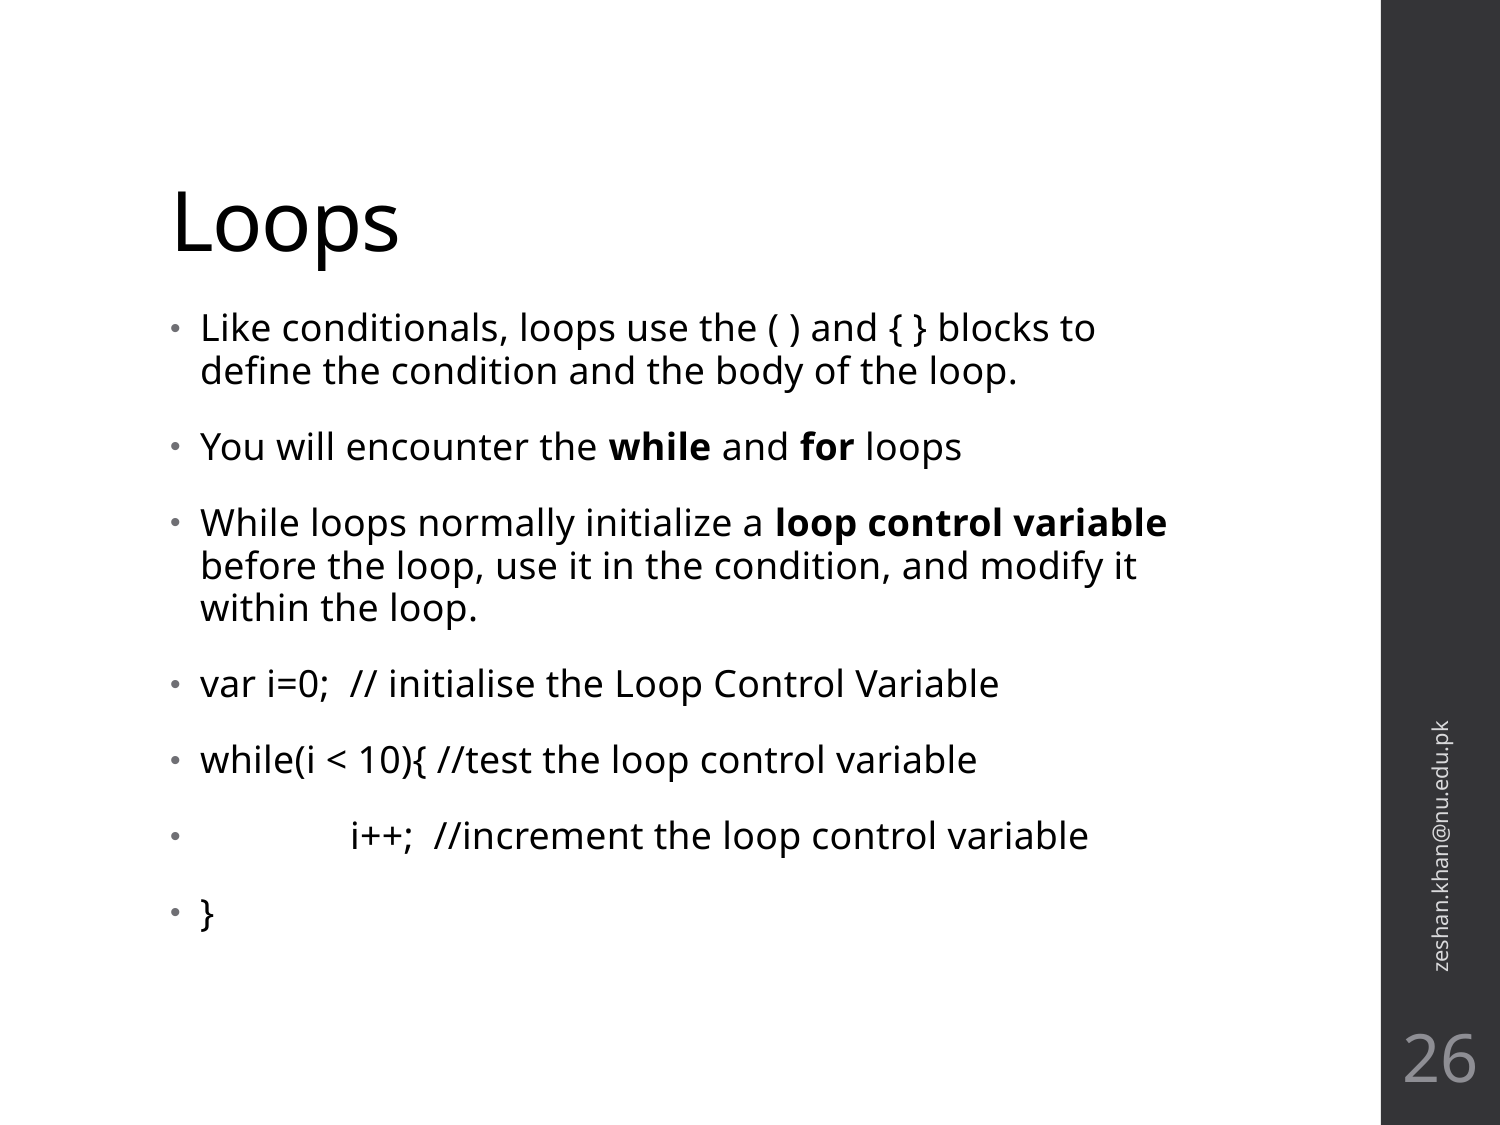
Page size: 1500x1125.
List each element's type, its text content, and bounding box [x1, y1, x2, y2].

list Like conditionals, loops use the ( ) and { } blocks to define the condition and the body of the loop. You will encounter the while and for loops While loops normally initialize a loop control variable before the loop, use it in the condition, and modify it within the loop. var i=0; // initialise the Loop Control Variable while(i < 10){ //test the loop control variable i++; //increment the loop control variable } [155, 299, 1213, 1014]
footer zeshan.khan@nu.edu.pk [1418, 400, 1464, 988]
slide_number 26 [1384, 1012, 1498, 1110]
title Loops [155, 60, 1348, 278]
